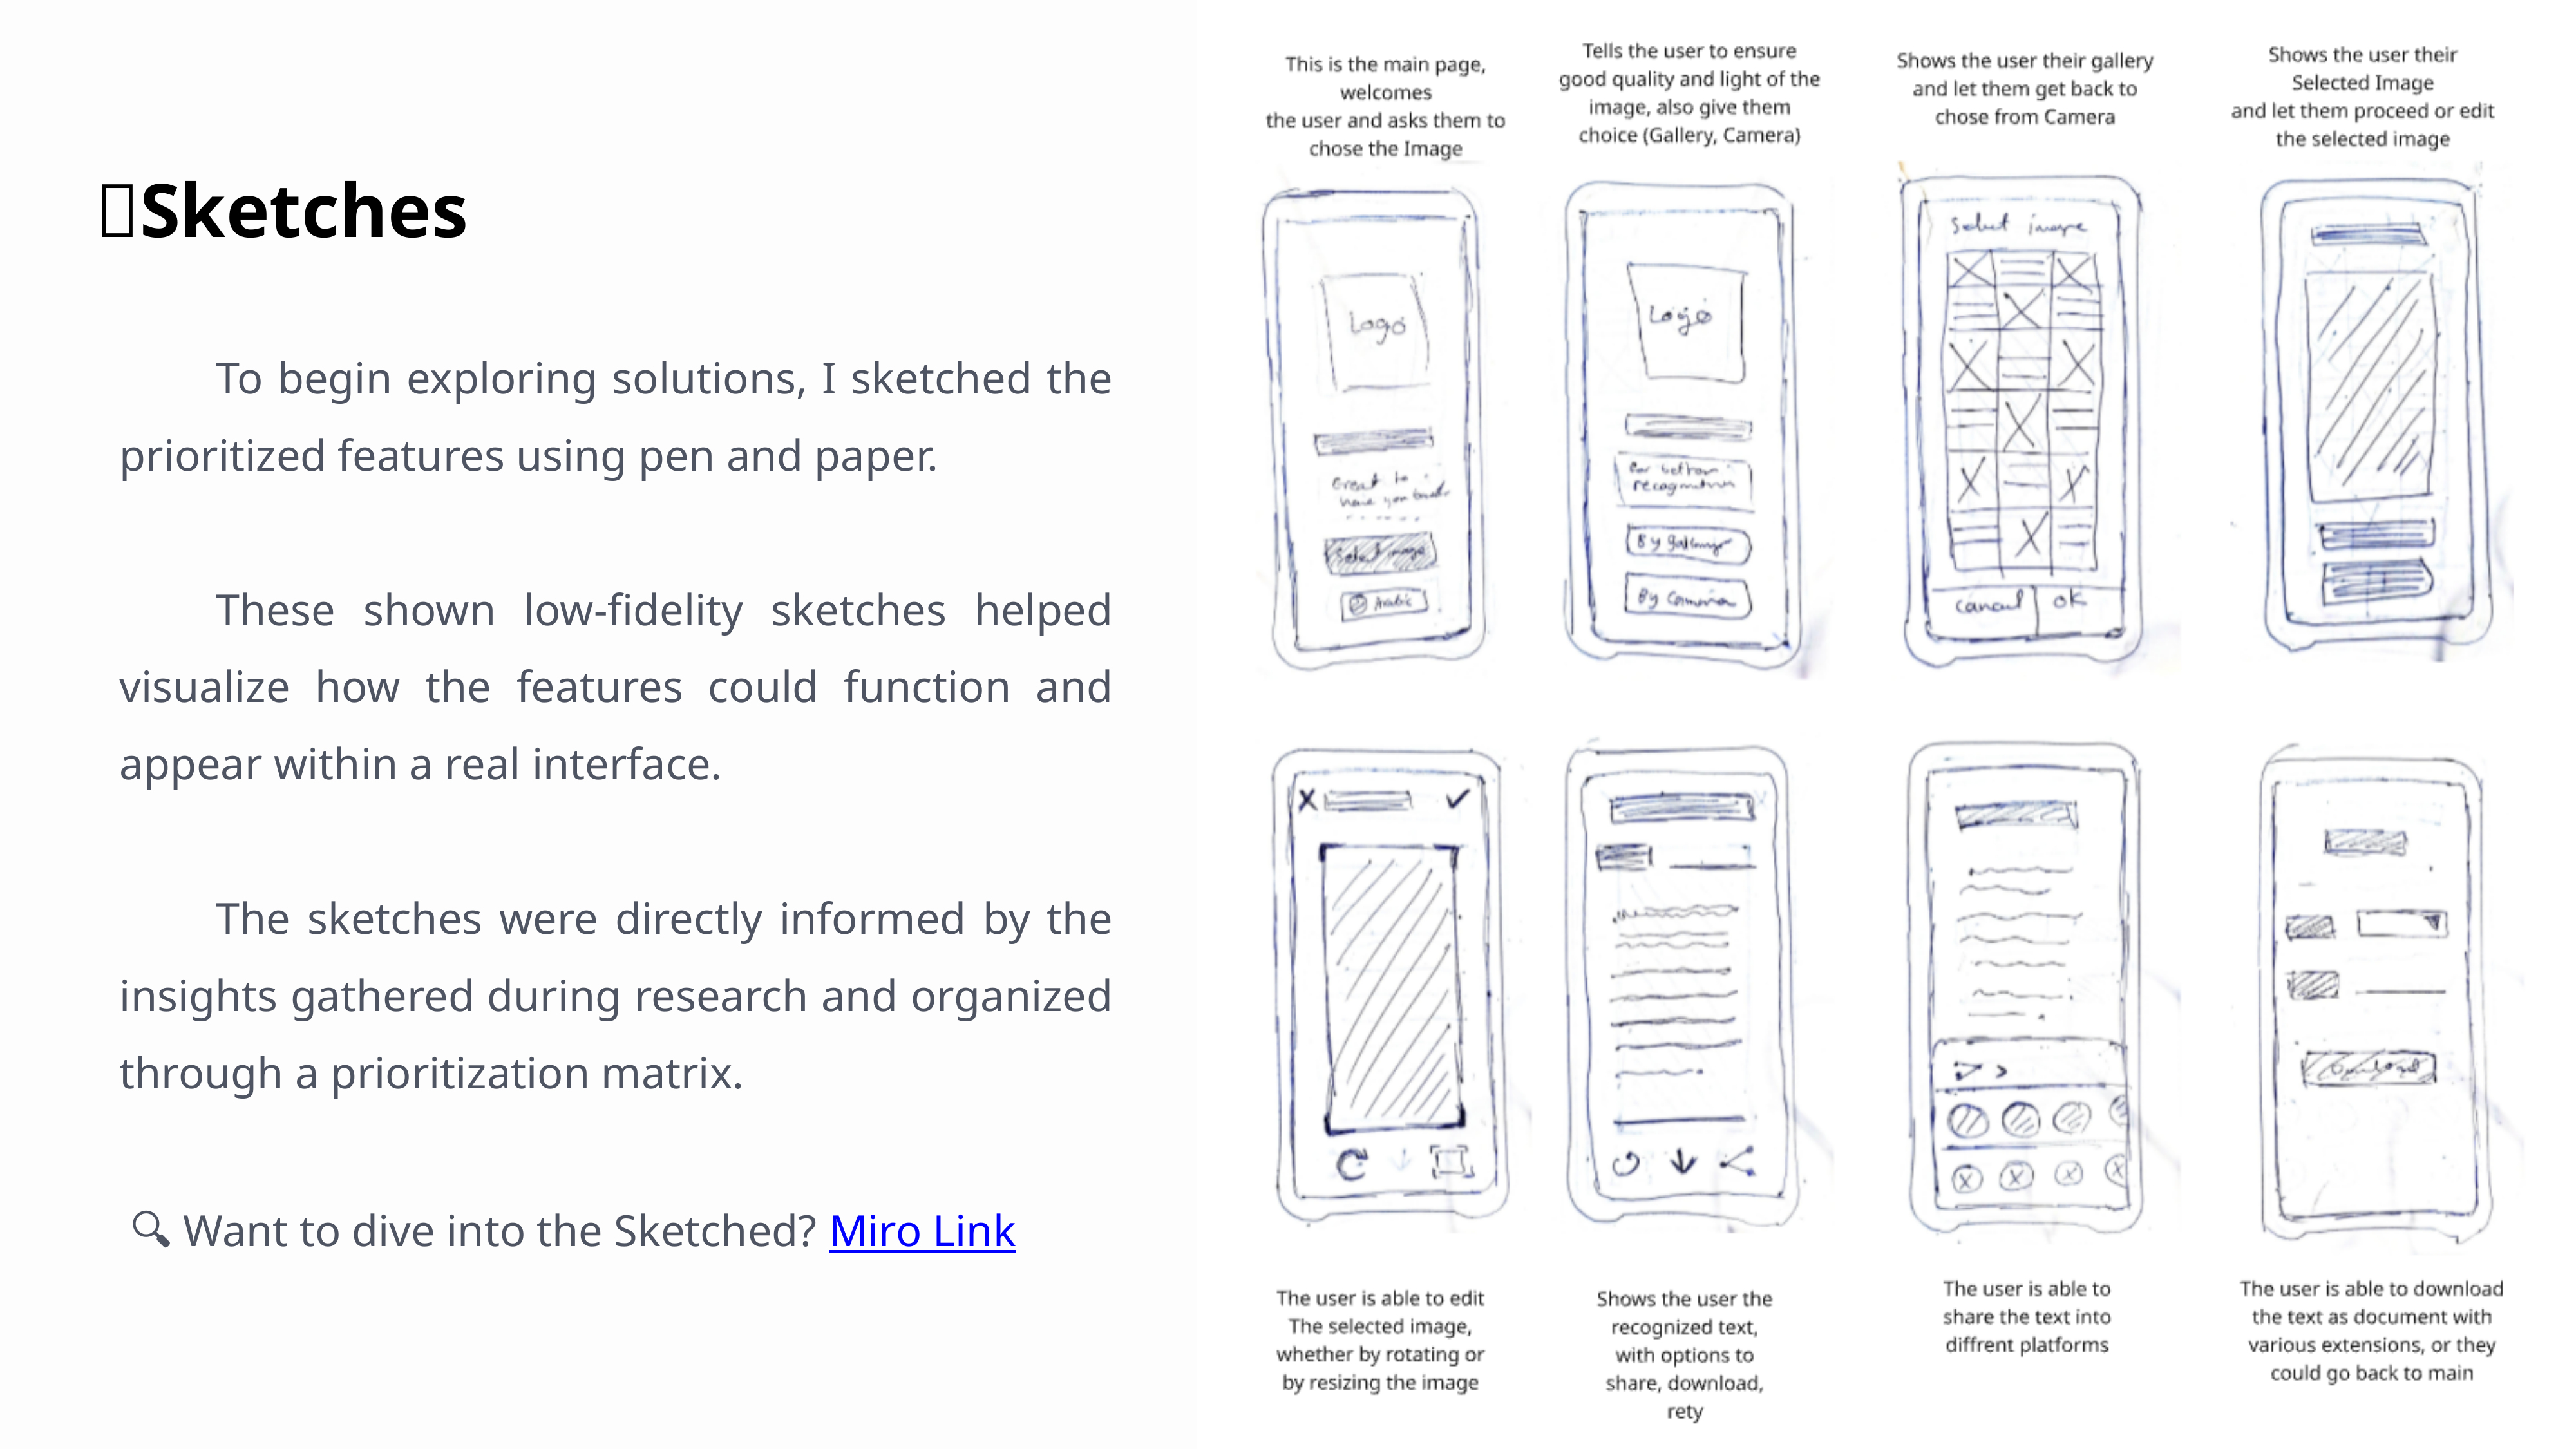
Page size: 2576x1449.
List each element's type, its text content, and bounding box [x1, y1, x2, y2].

picture [1196, 0, 2576, 1449]
title 📍Sketches [90, 59, 1191, 357]
list To begin exploring solutions, I sketched the prioritized features using pen and paper. These shown low-fidelity sketches helped visualize how the features could function and appear within a real interface. The sketches were directly informed by the insights gathered during research and organized through a prioritization matrix. 🔍 Want to dive into the Sketched? Miro Link [90, 319, 1120, 1308]
